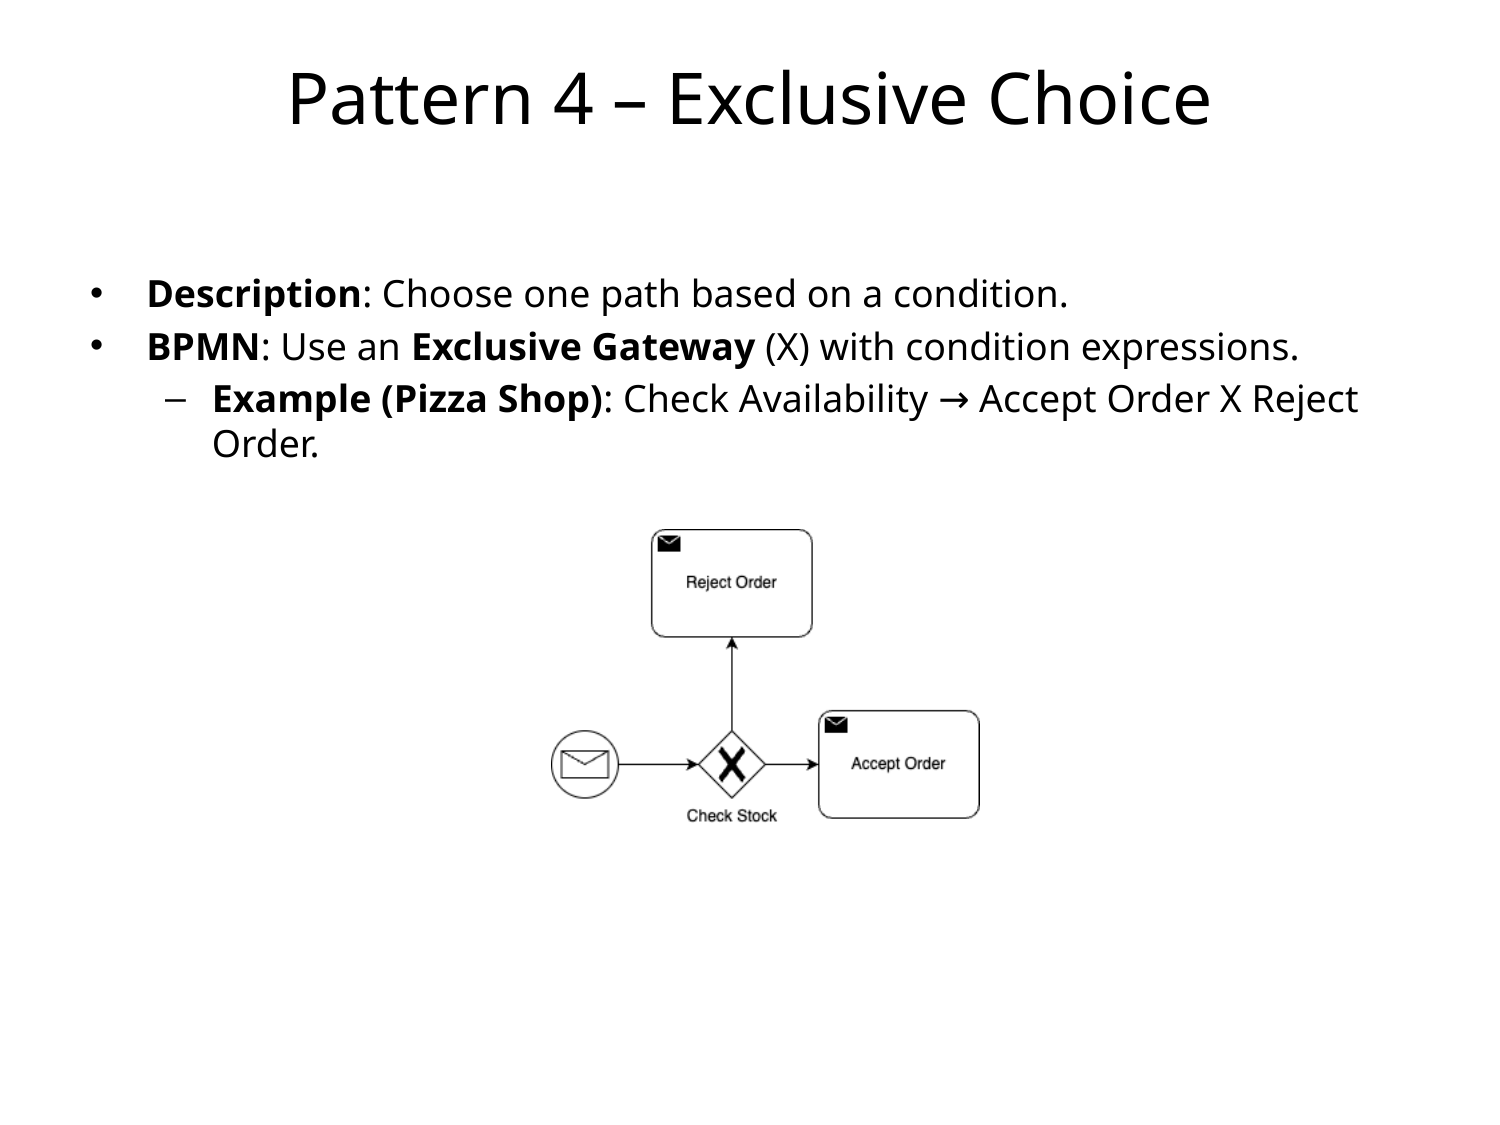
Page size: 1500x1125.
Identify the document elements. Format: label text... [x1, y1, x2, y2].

list Description: Choose one path based on a condition. BPMN: Use an Exclusive Gateway (X) with condition expressions. Example (Pizza Shop): Check Availability → Accept Order X Reject Order. [75, 262, 1425, 1005]
picture [551, 528, 981, 827]
title Pattern 4 – Exclusive Choice [75, 45, 1425, 233]
